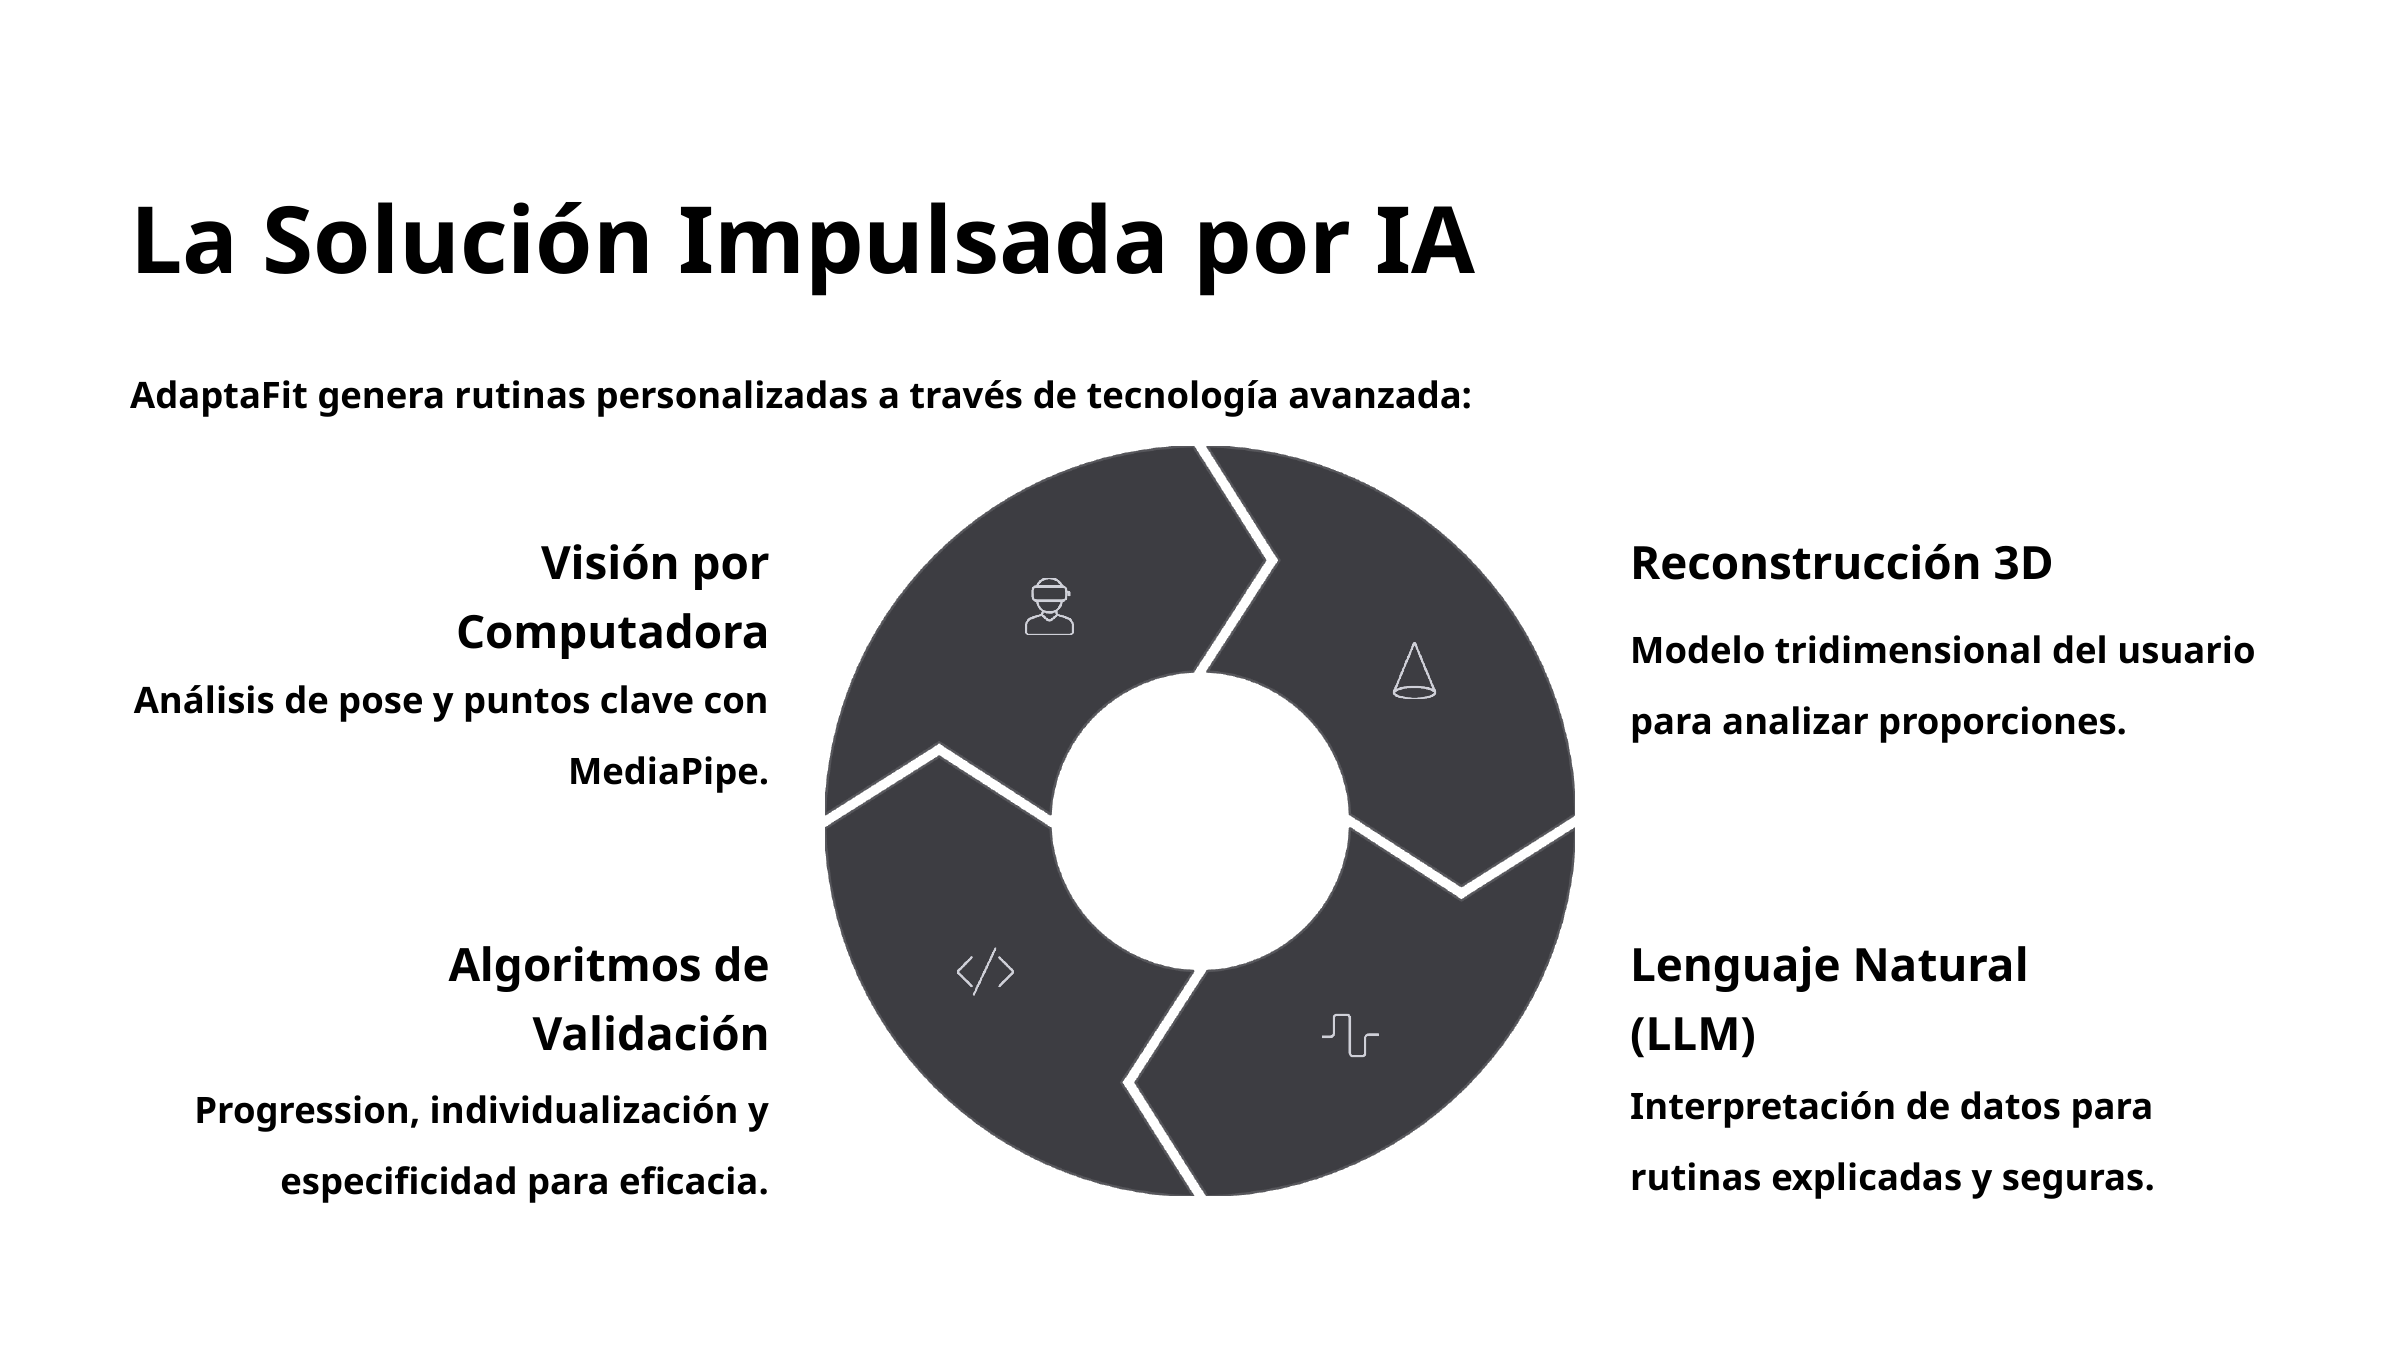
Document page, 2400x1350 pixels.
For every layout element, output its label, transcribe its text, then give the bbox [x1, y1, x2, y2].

picture [825, 446, 1575, 1196]
text_box Análisis de pose y puntos clave con MediaPipe. [130, 650, 770, 770]
text_box La Solución Impulsada por IA [130, 154, 1868, 271]
text_box Modelo tridimensional del usuario para analizar proporciones. [1630, 600, 2270, 720]
text_box Progression, individualización y especificidad para eficacia. [130, 1060, 770, 1180]
text_box Algoritmos de Validación [222, 922, 770, 981]
text_box Interpretación de datos para rutinas explicadas y seguras. [1630, 1055, 2270, 1175]
text_box Reconstrucción 3D [1630, 520, 2096, 579]
text_box Lenguaje Natural (LLM) [1630, 922, 2147, 981]
text_box Visión por Computadora [233, 520, 770, 579]
text_box AdaptaFit genera rutinas personalizadas a través de tecnología avanzada: [130, 345, 2270, 405]
